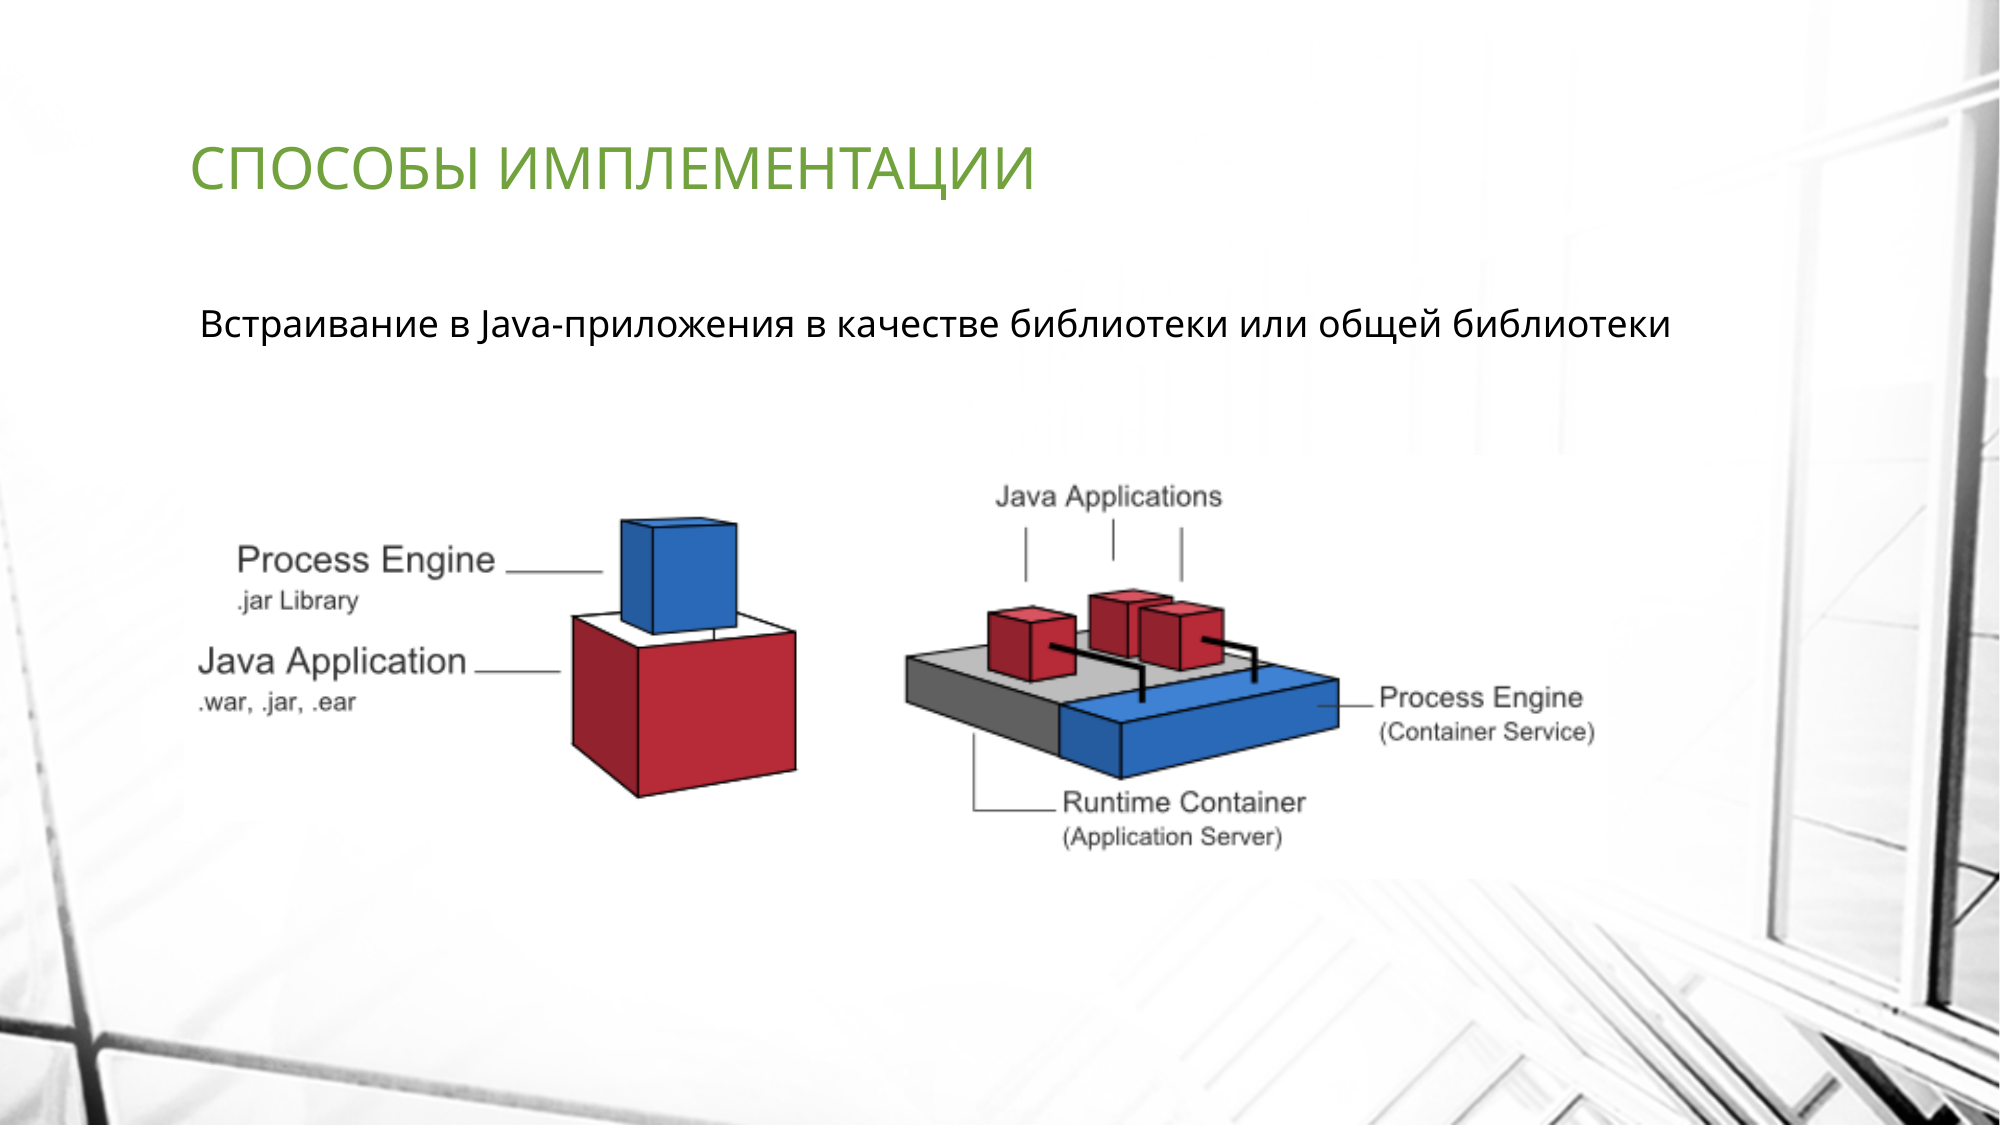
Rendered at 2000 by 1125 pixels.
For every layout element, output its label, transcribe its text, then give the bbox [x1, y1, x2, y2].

text_box Встраивание в Java-приложения в качестве библиотеки или общей библиотеки [184, 292, 1721, 353]
picture [0, 0, 2000, 1125]
title СПОСОБЫ ИМПЛЕМЕНТАЦИИ [174, 113, 1638, 209]
